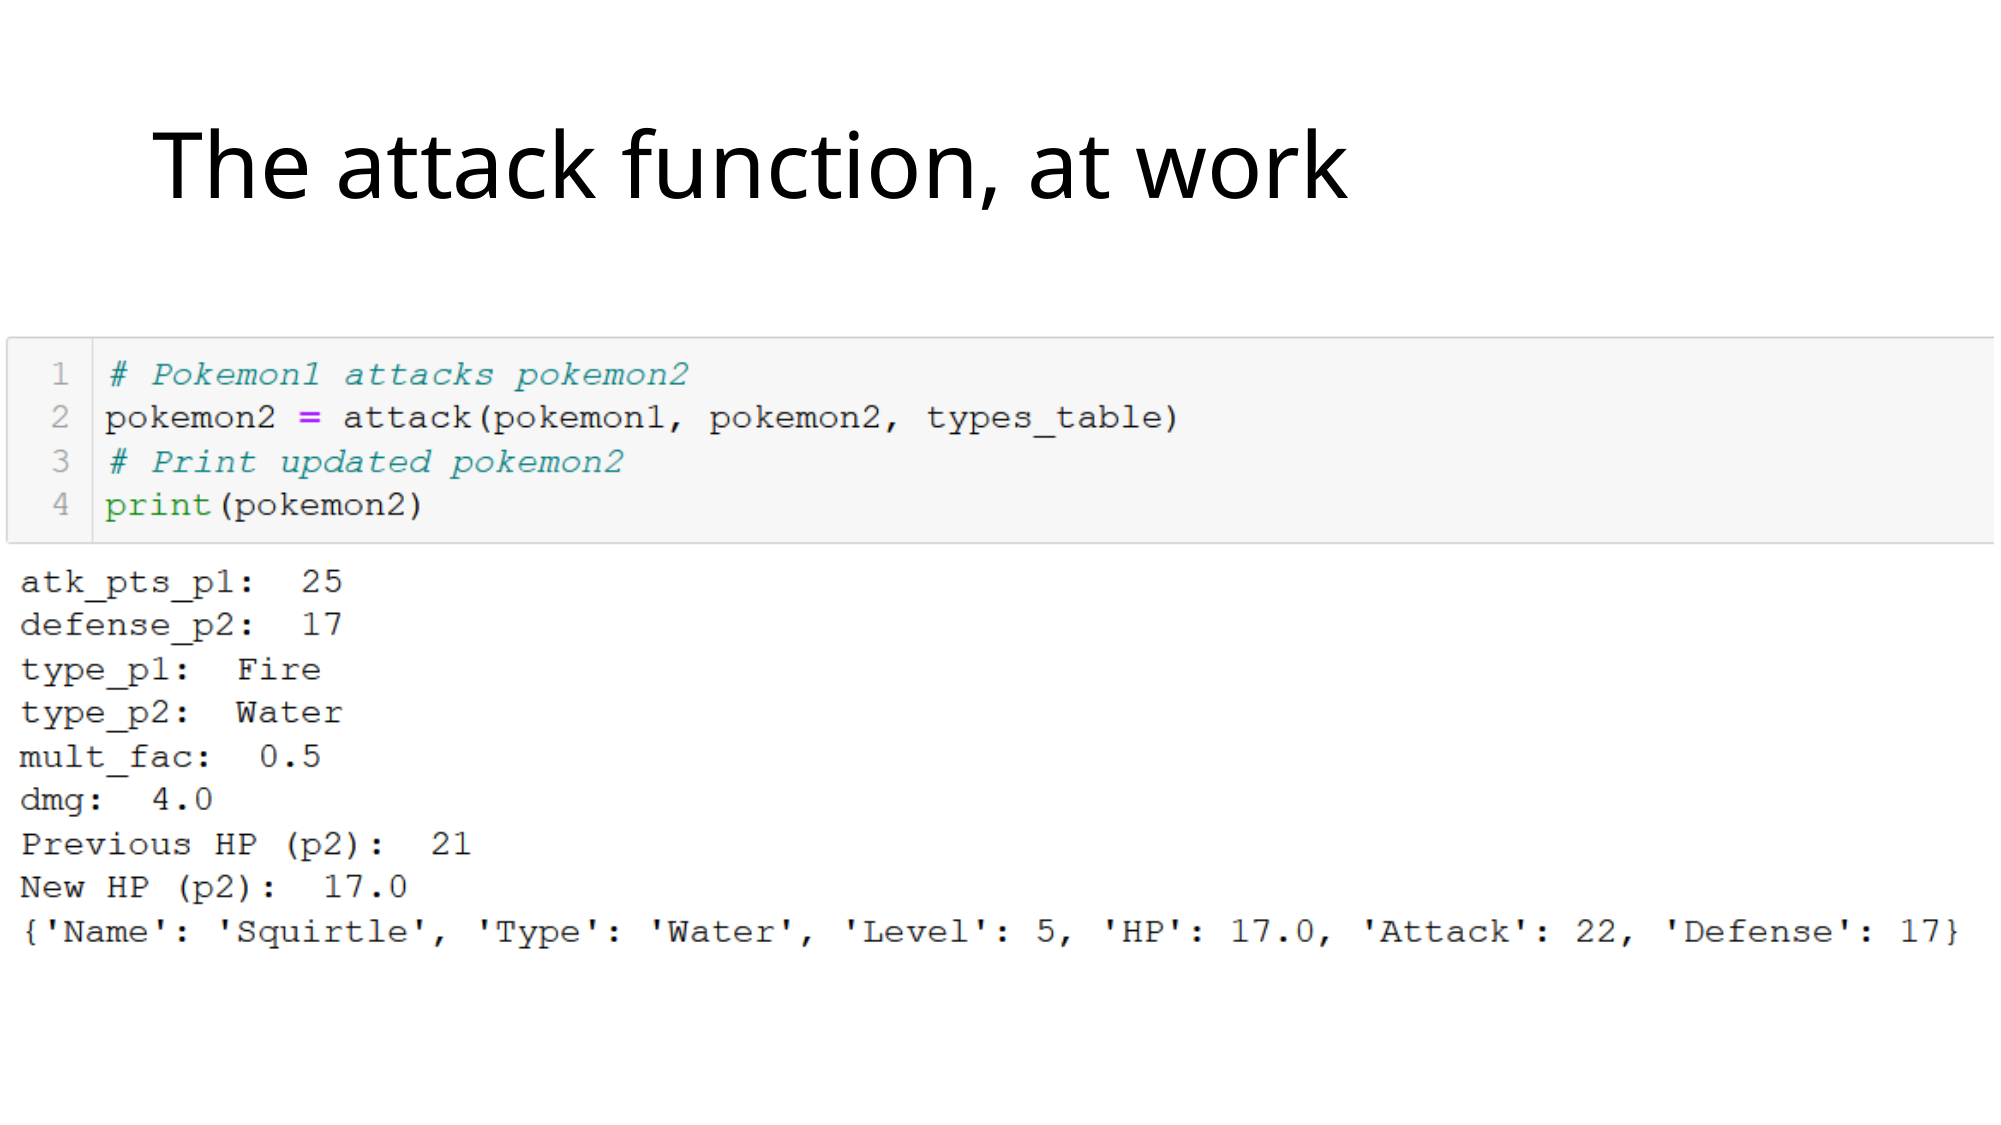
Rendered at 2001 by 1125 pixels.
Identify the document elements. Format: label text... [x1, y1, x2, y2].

picture [0, 327, 1994, 970]
title The attack function, at work [137, 59, 1863, 278]
